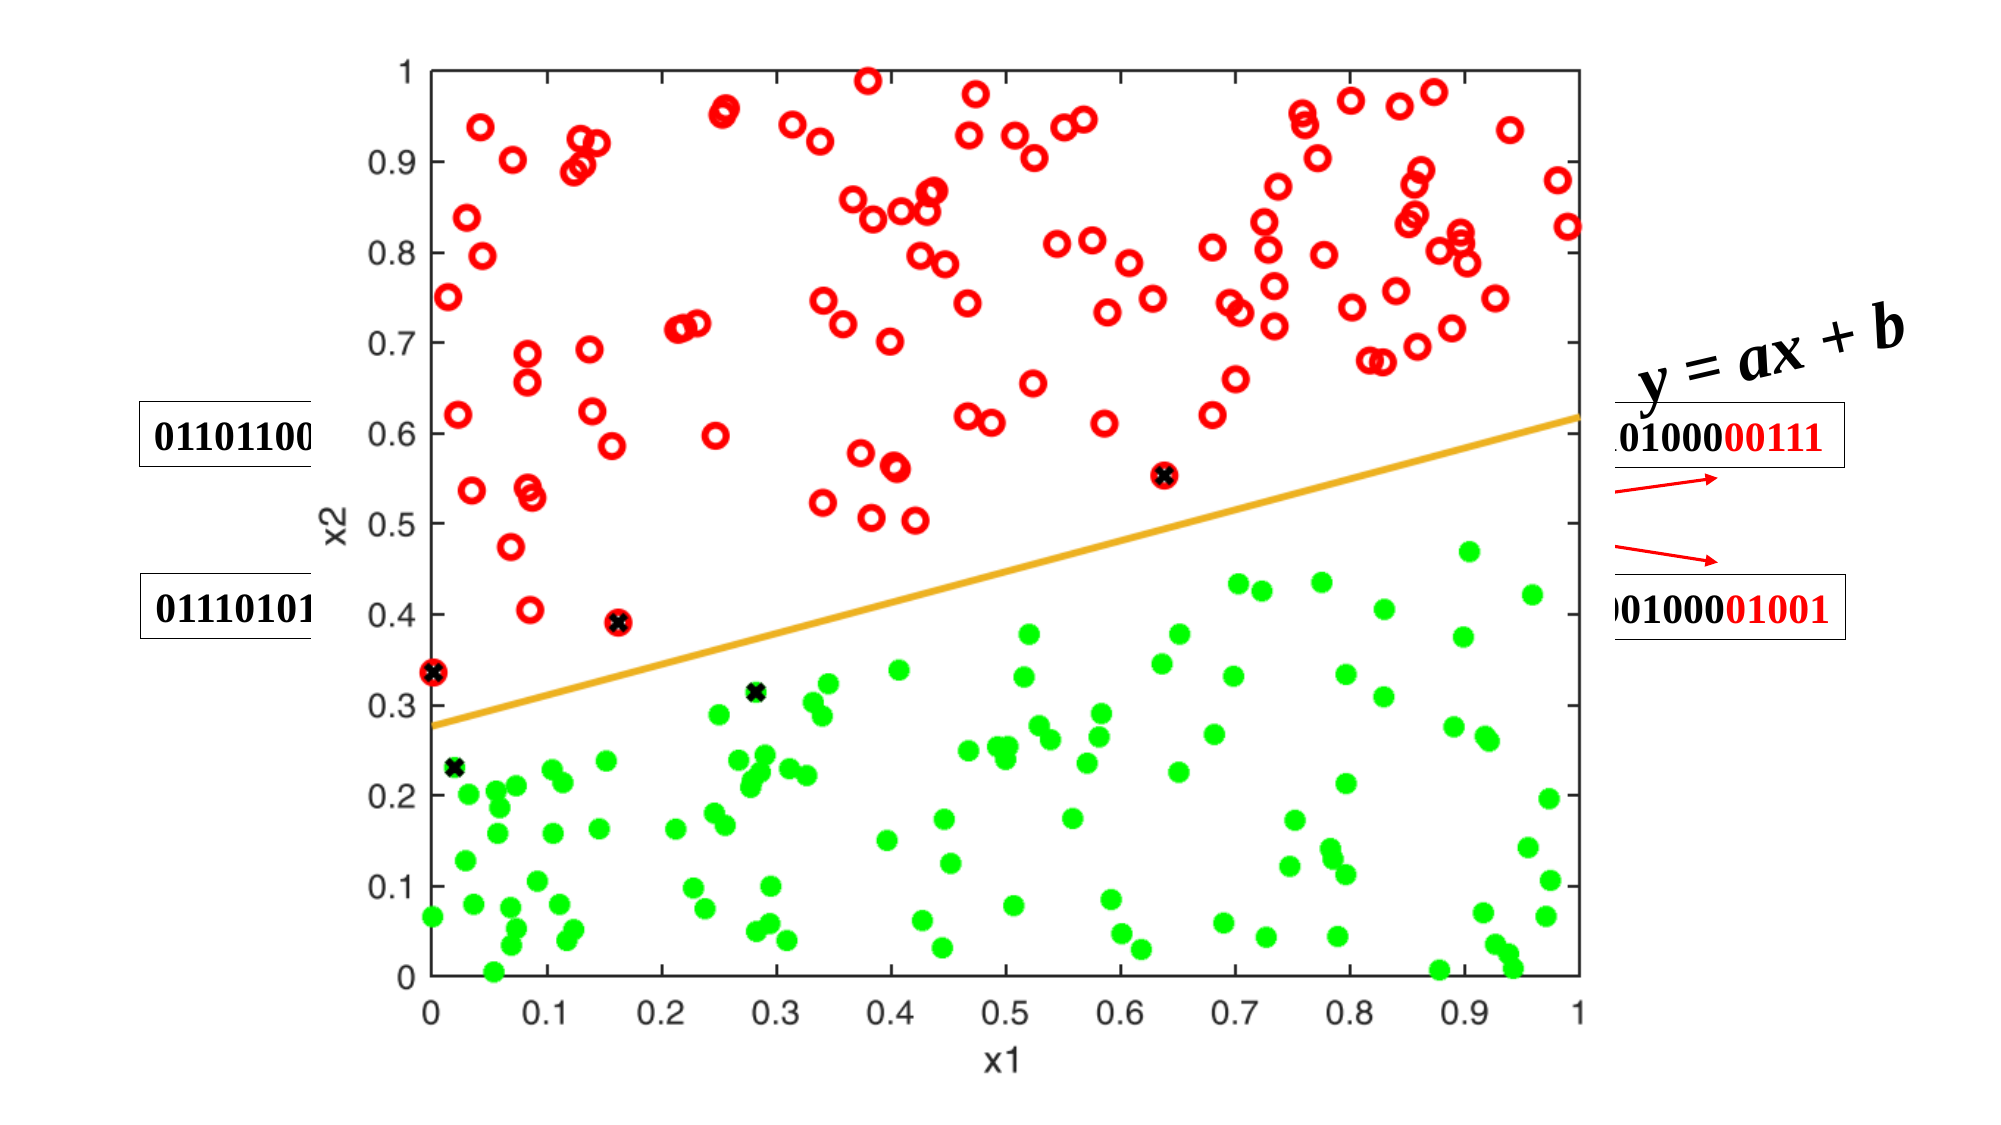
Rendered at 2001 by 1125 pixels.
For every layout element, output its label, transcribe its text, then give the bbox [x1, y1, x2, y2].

text_box 0110110001010100000111 [1615, 402, 1845, 468]
picture [311, 37, 1615, 1088]
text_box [1615, 550, 1718, 563]
text_box 0111010101000100000111 [140, 573, 311, 639]
text_box y = ax + b [1615, 259, 1963, 429]
text_box 0111010001000100001001 [1615, 574, 1846, 640]
text_box 0110110001010100001001 [139, 401, 311, 467]
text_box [1615, 477, 1718, 550]
